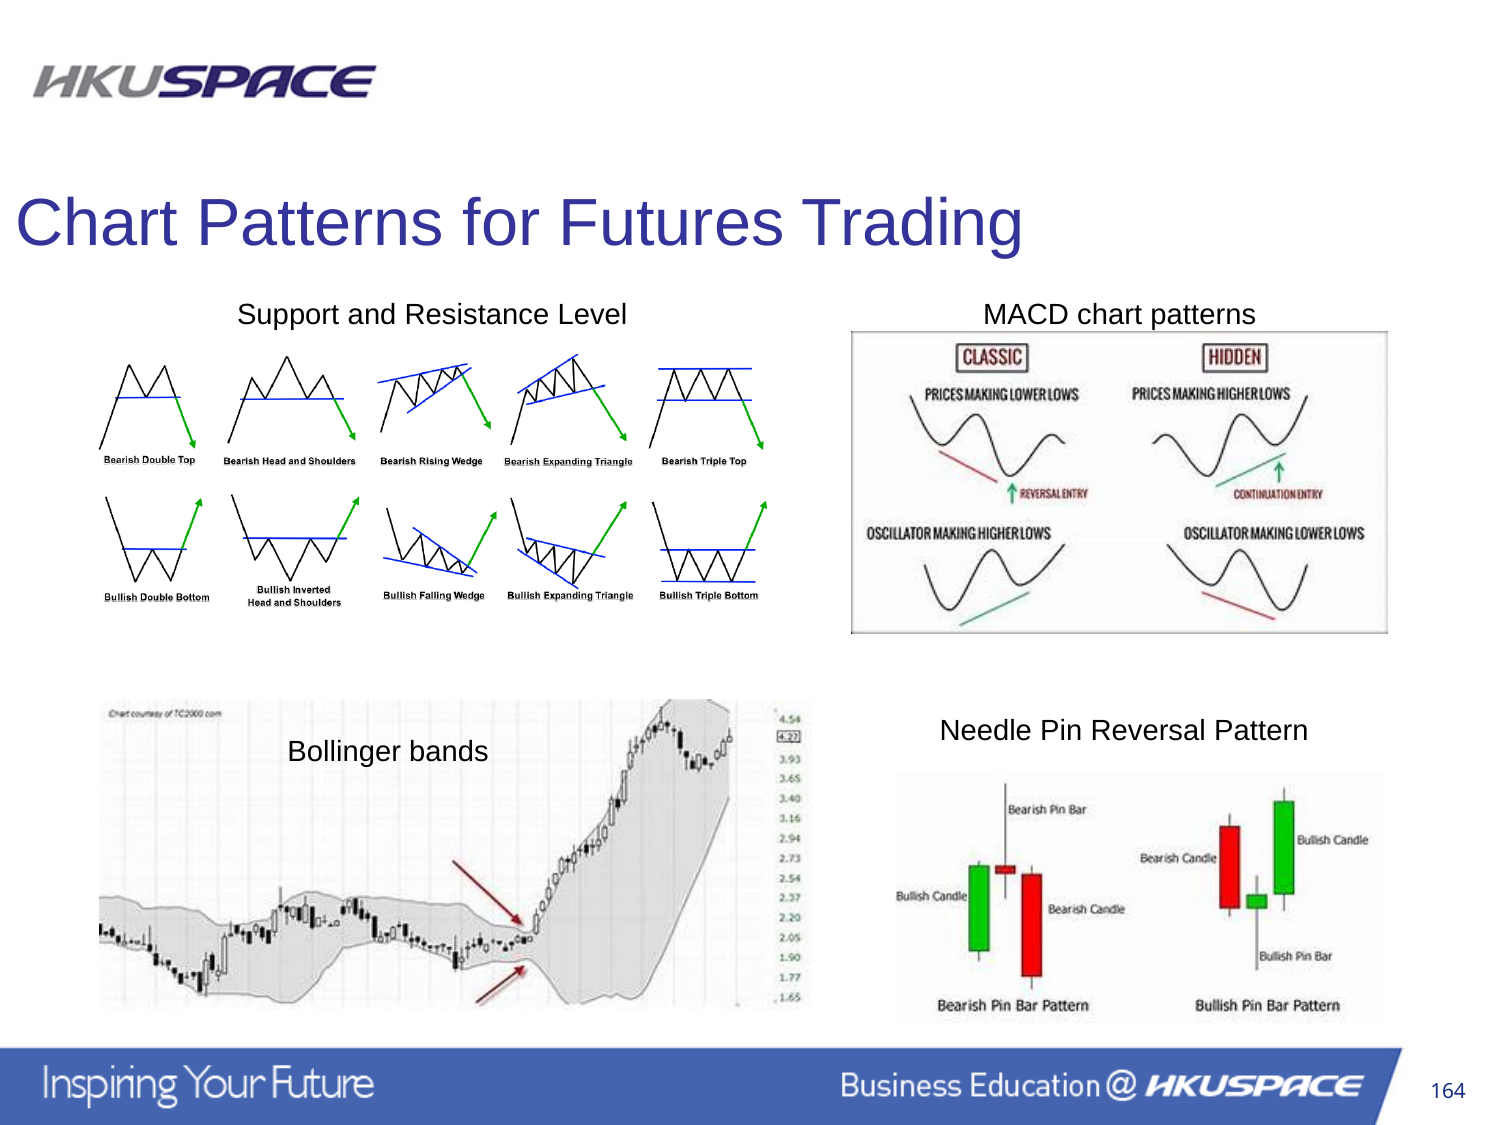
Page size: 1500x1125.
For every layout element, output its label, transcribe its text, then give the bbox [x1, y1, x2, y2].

title Chart Patterns for Futures Trading [0, 101, 1325, 266]
text_box Needle Pin Reversal Pattern [924, 704, 1324, 769]
slide_number 164 [1415, 1070, 1499, 1125]
text_box [64, 278, 1483, 1047]
text_box Support and Resistance Level [222, 287, 643, 343]
text_box MACD chart patterns [968, 287, 1272, 330]
picture [0, 0, 1500, 1125]
